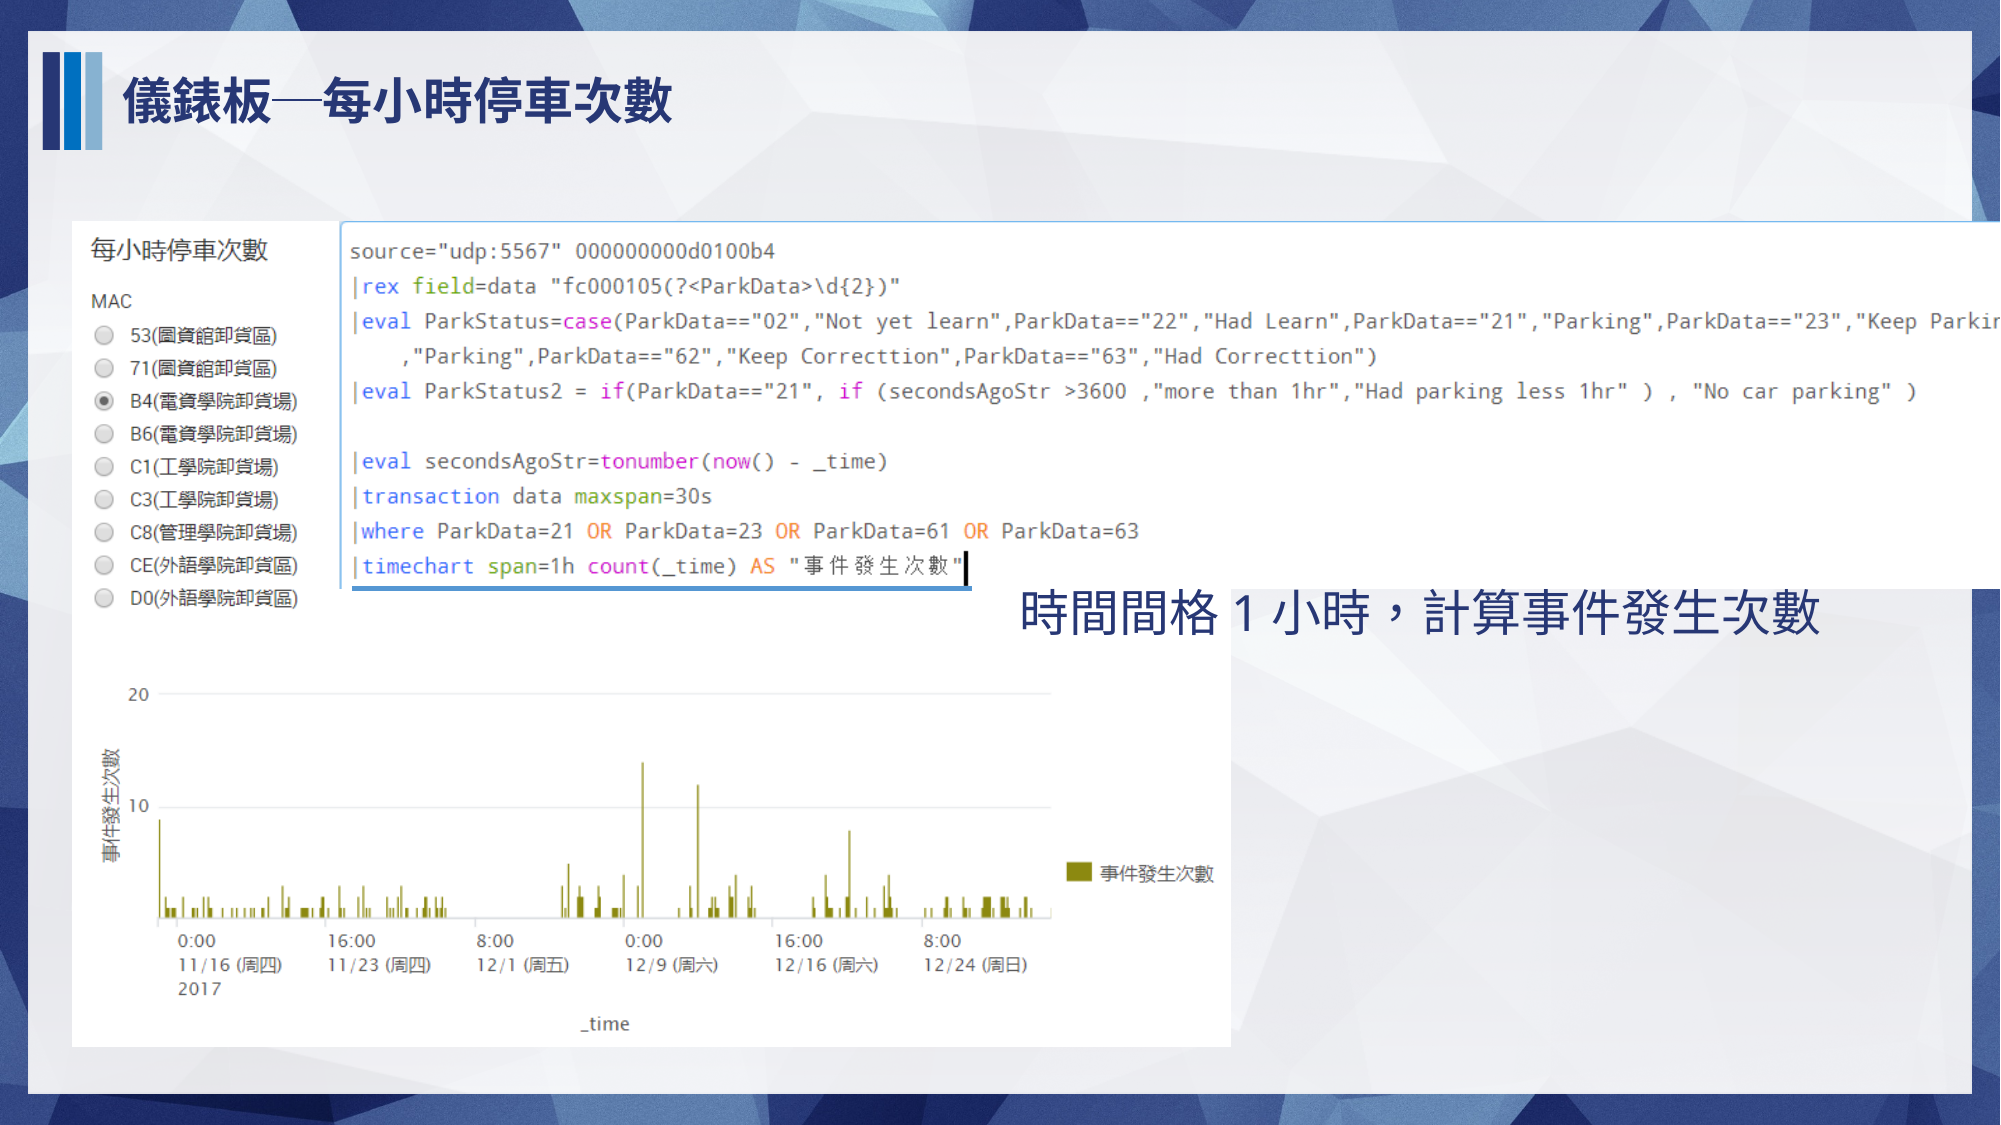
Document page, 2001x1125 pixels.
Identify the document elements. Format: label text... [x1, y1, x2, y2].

text_box [85, 52, 103, 150]
text_box 時間間格1小時，計算事件發生次數 [1232, 589, 1837, 650]
picture [0, 0, 2000, 1125]
text_box [42, 52, 60, 150]
text_box 儀錶板─每小時停車次數 [108, 61, 688, 137]
text_box [64, 52, 81, 150]
